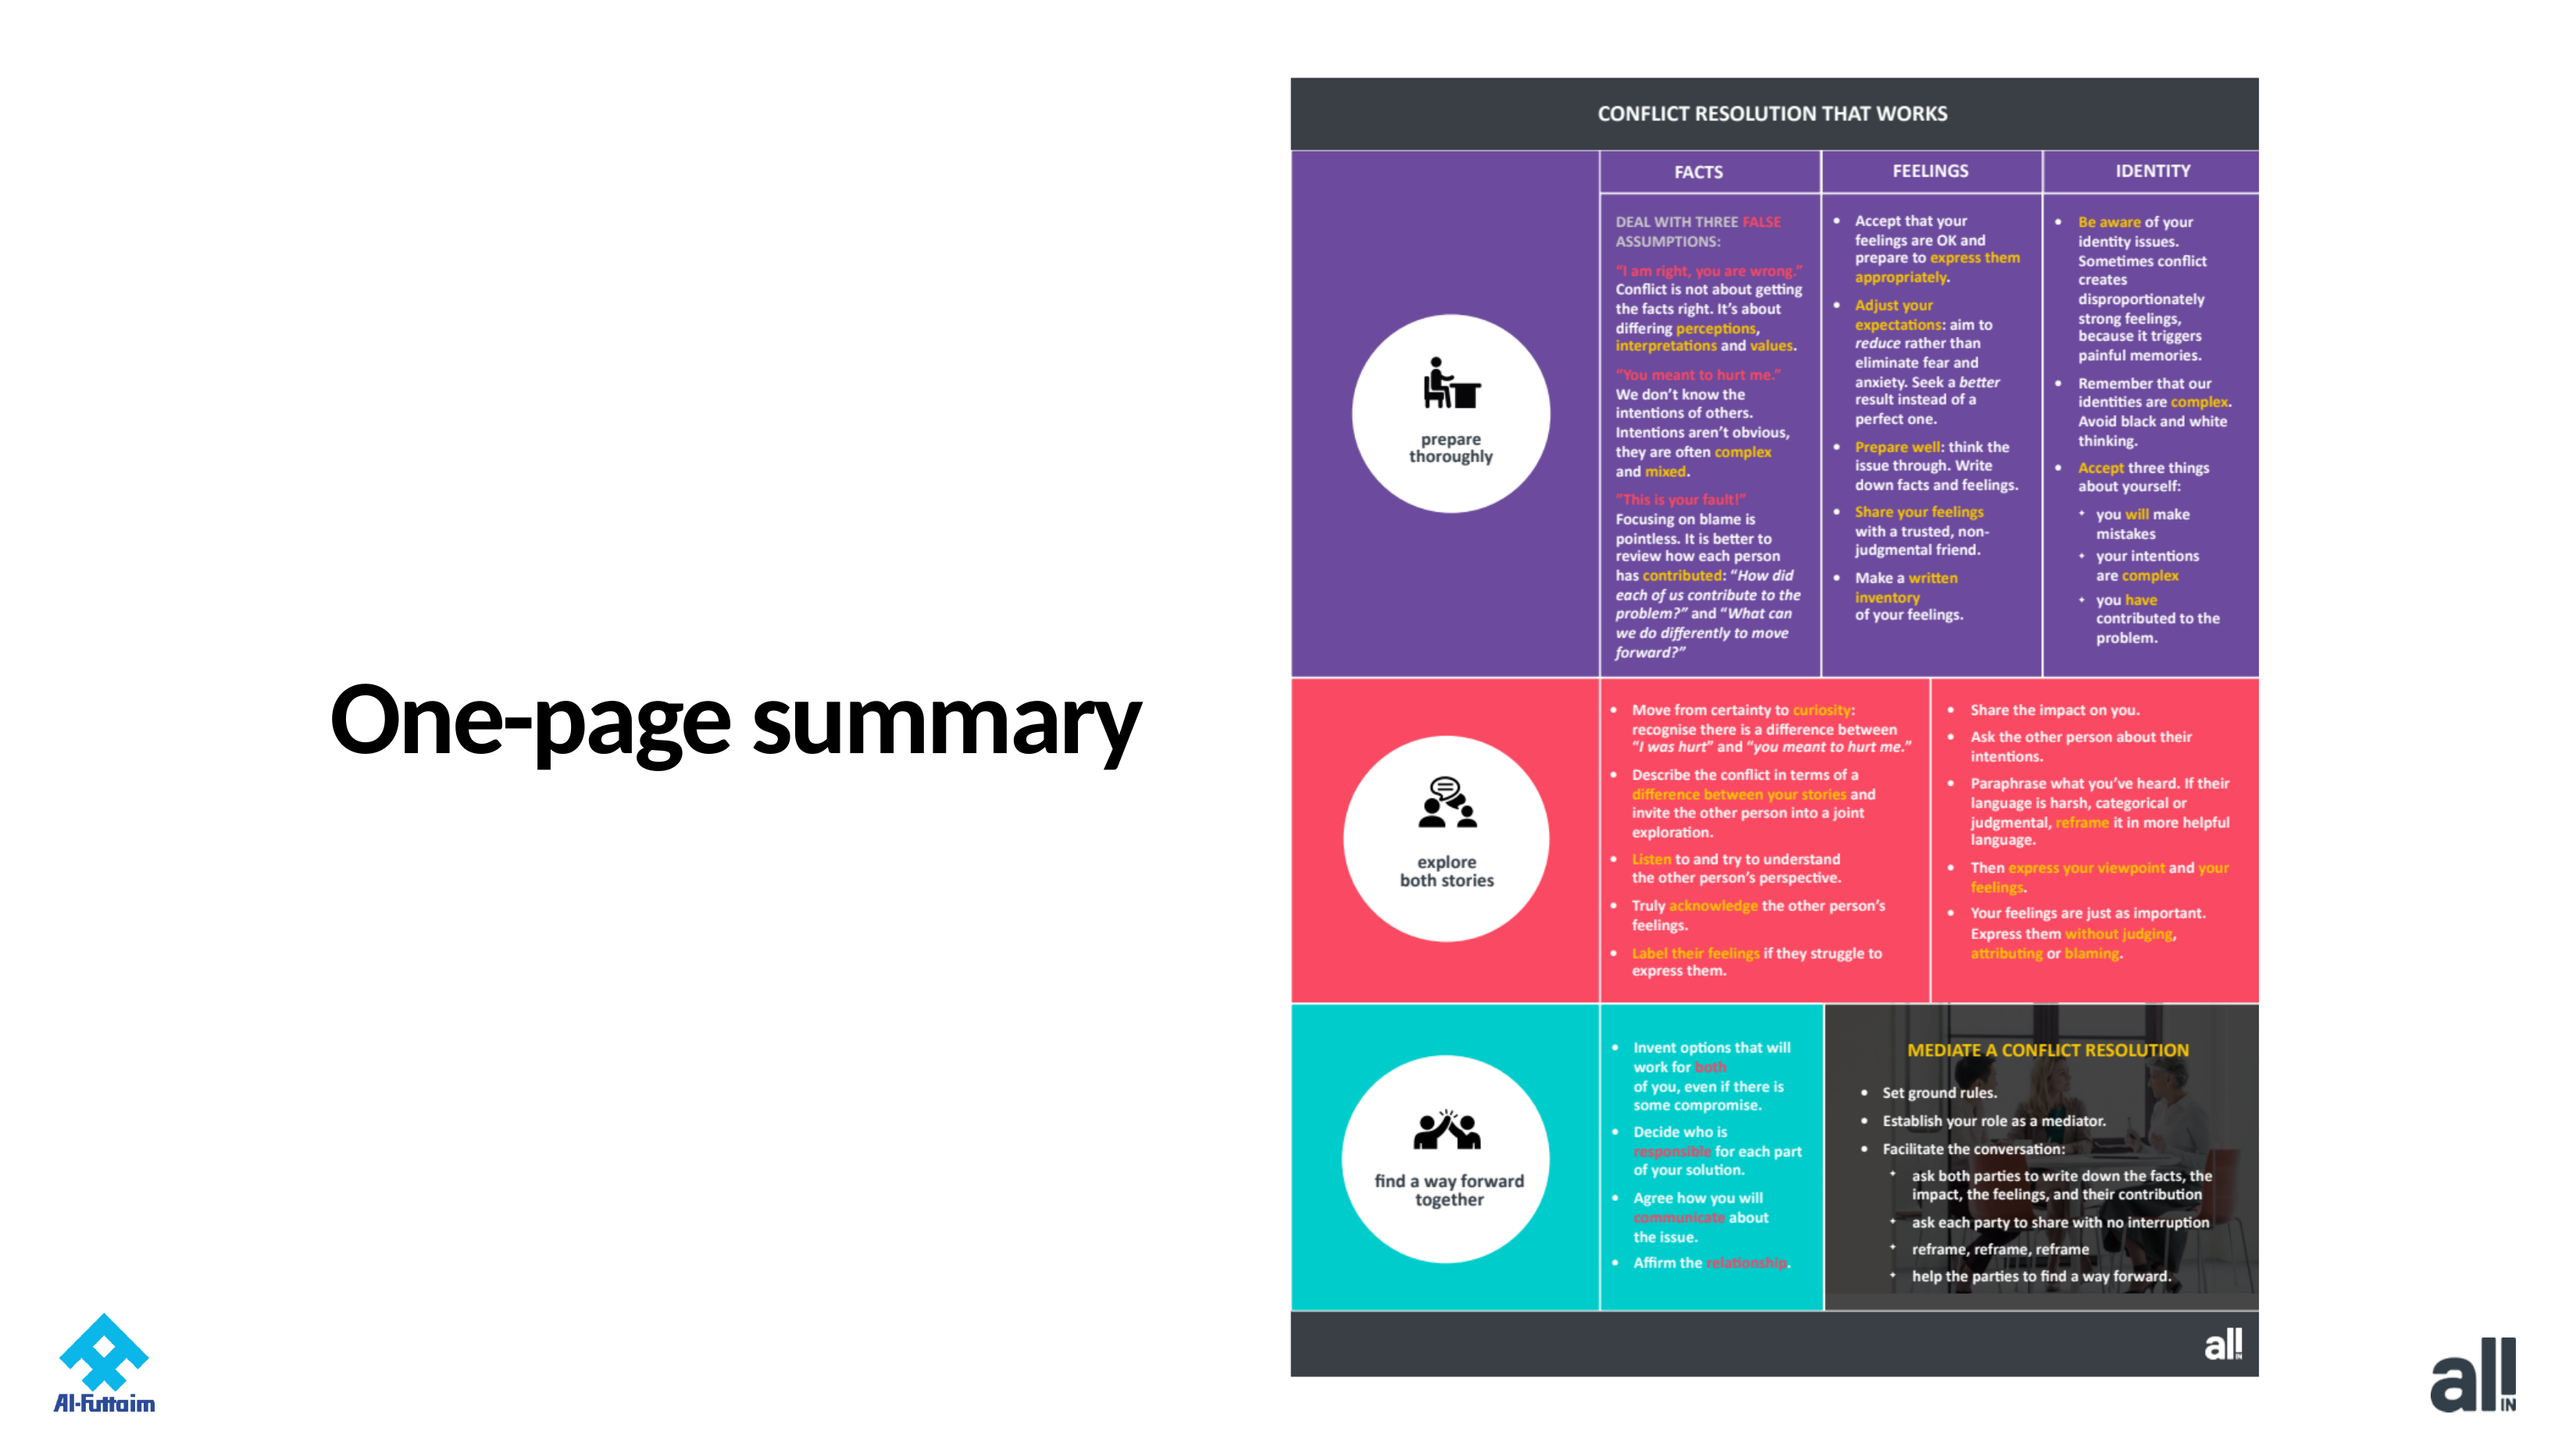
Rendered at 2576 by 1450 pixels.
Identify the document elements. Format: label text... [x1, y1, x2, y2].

text_box One-page summary [309, 675, 1267, 792]
picture [1290, 41, 2260, 1413]
picture [2430, 1338, 2517, 1412]
picture [53, 1312, 155, 1412]
picture [94, 1337, 114, 1357]
